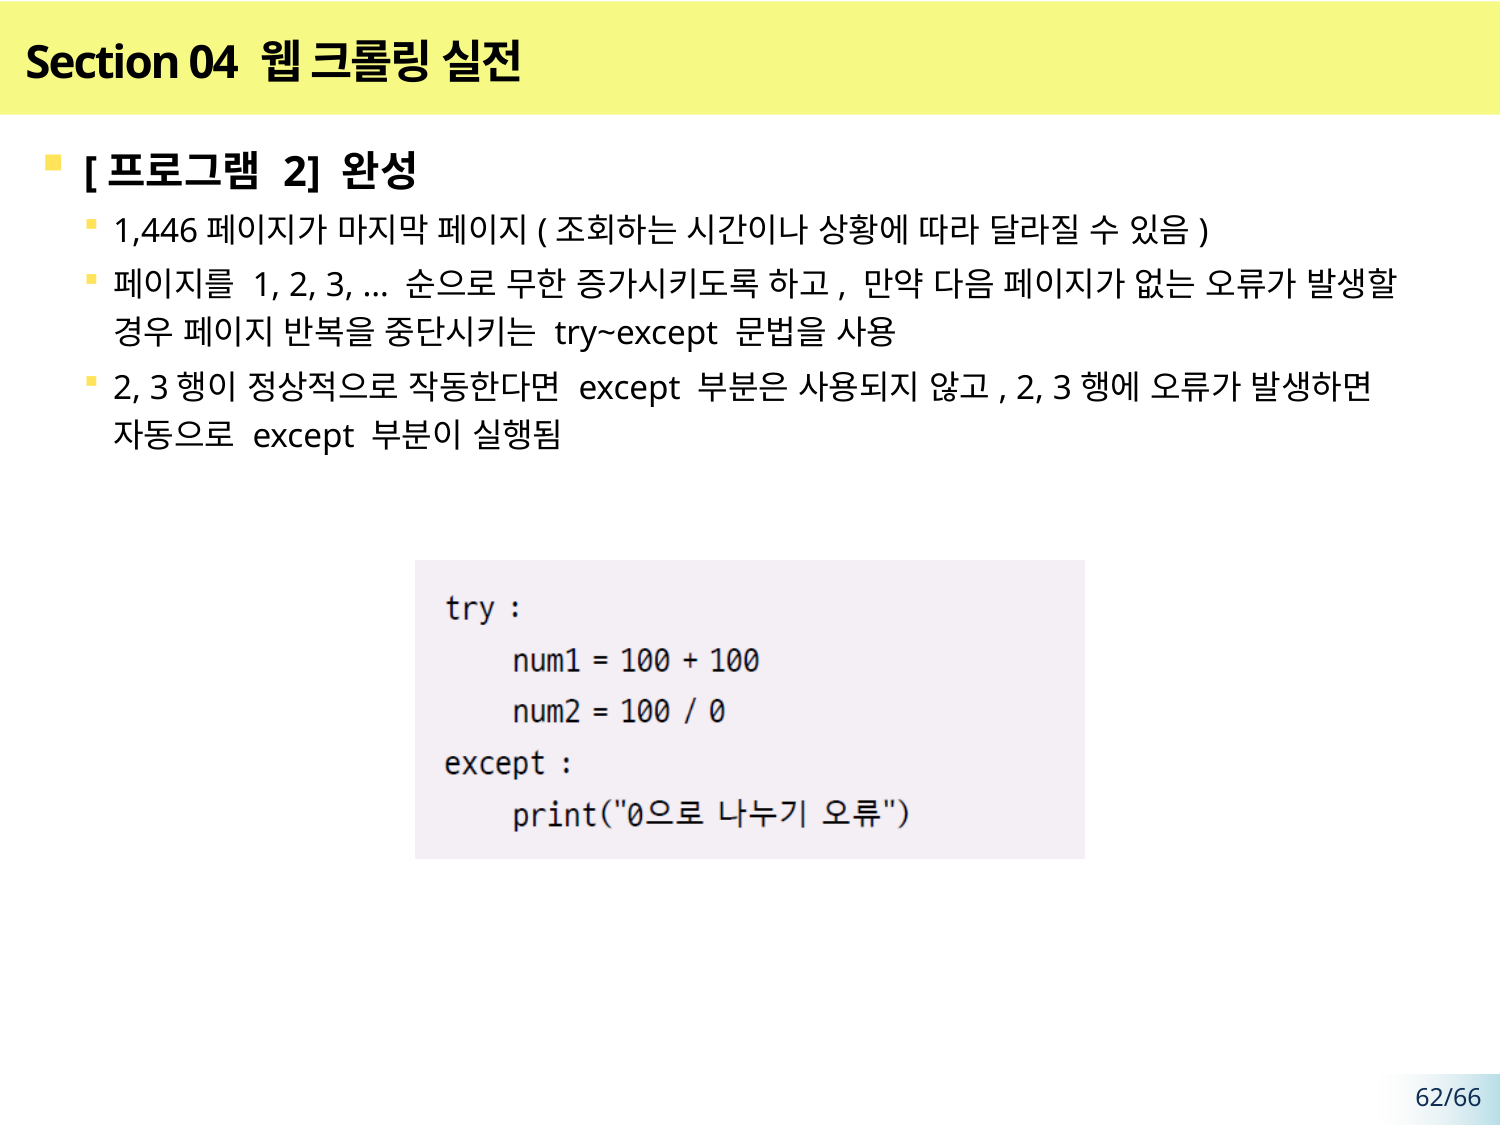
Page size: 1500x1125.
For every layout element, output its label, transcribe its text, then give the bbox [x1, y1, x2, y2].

title Section 04 웹 크롤링 실전 [10, 21, 1288, 99]
list [프로그램 2] 완성 1,446페이지가 마지막 페이지(조회하는 시간이나 상황에 따라 달라질 수 있음) 페이지를 1, 2, 3, … 순으로 무한 증가시키도록 하고, 만약 다음 페이지가 없는 오류가 발생할 경우 페이지 반복을 중단시키는 try~except 문법을 사용 2, 3행이 정상적으로 작동한다면 except 부분은 사용되지 않고, 2, 3행에 오류가 발생하면 자동으로 except 부분이 실행됨 [10, 126, 1481, 1057]
picture [415, 560, 1085, 859]
